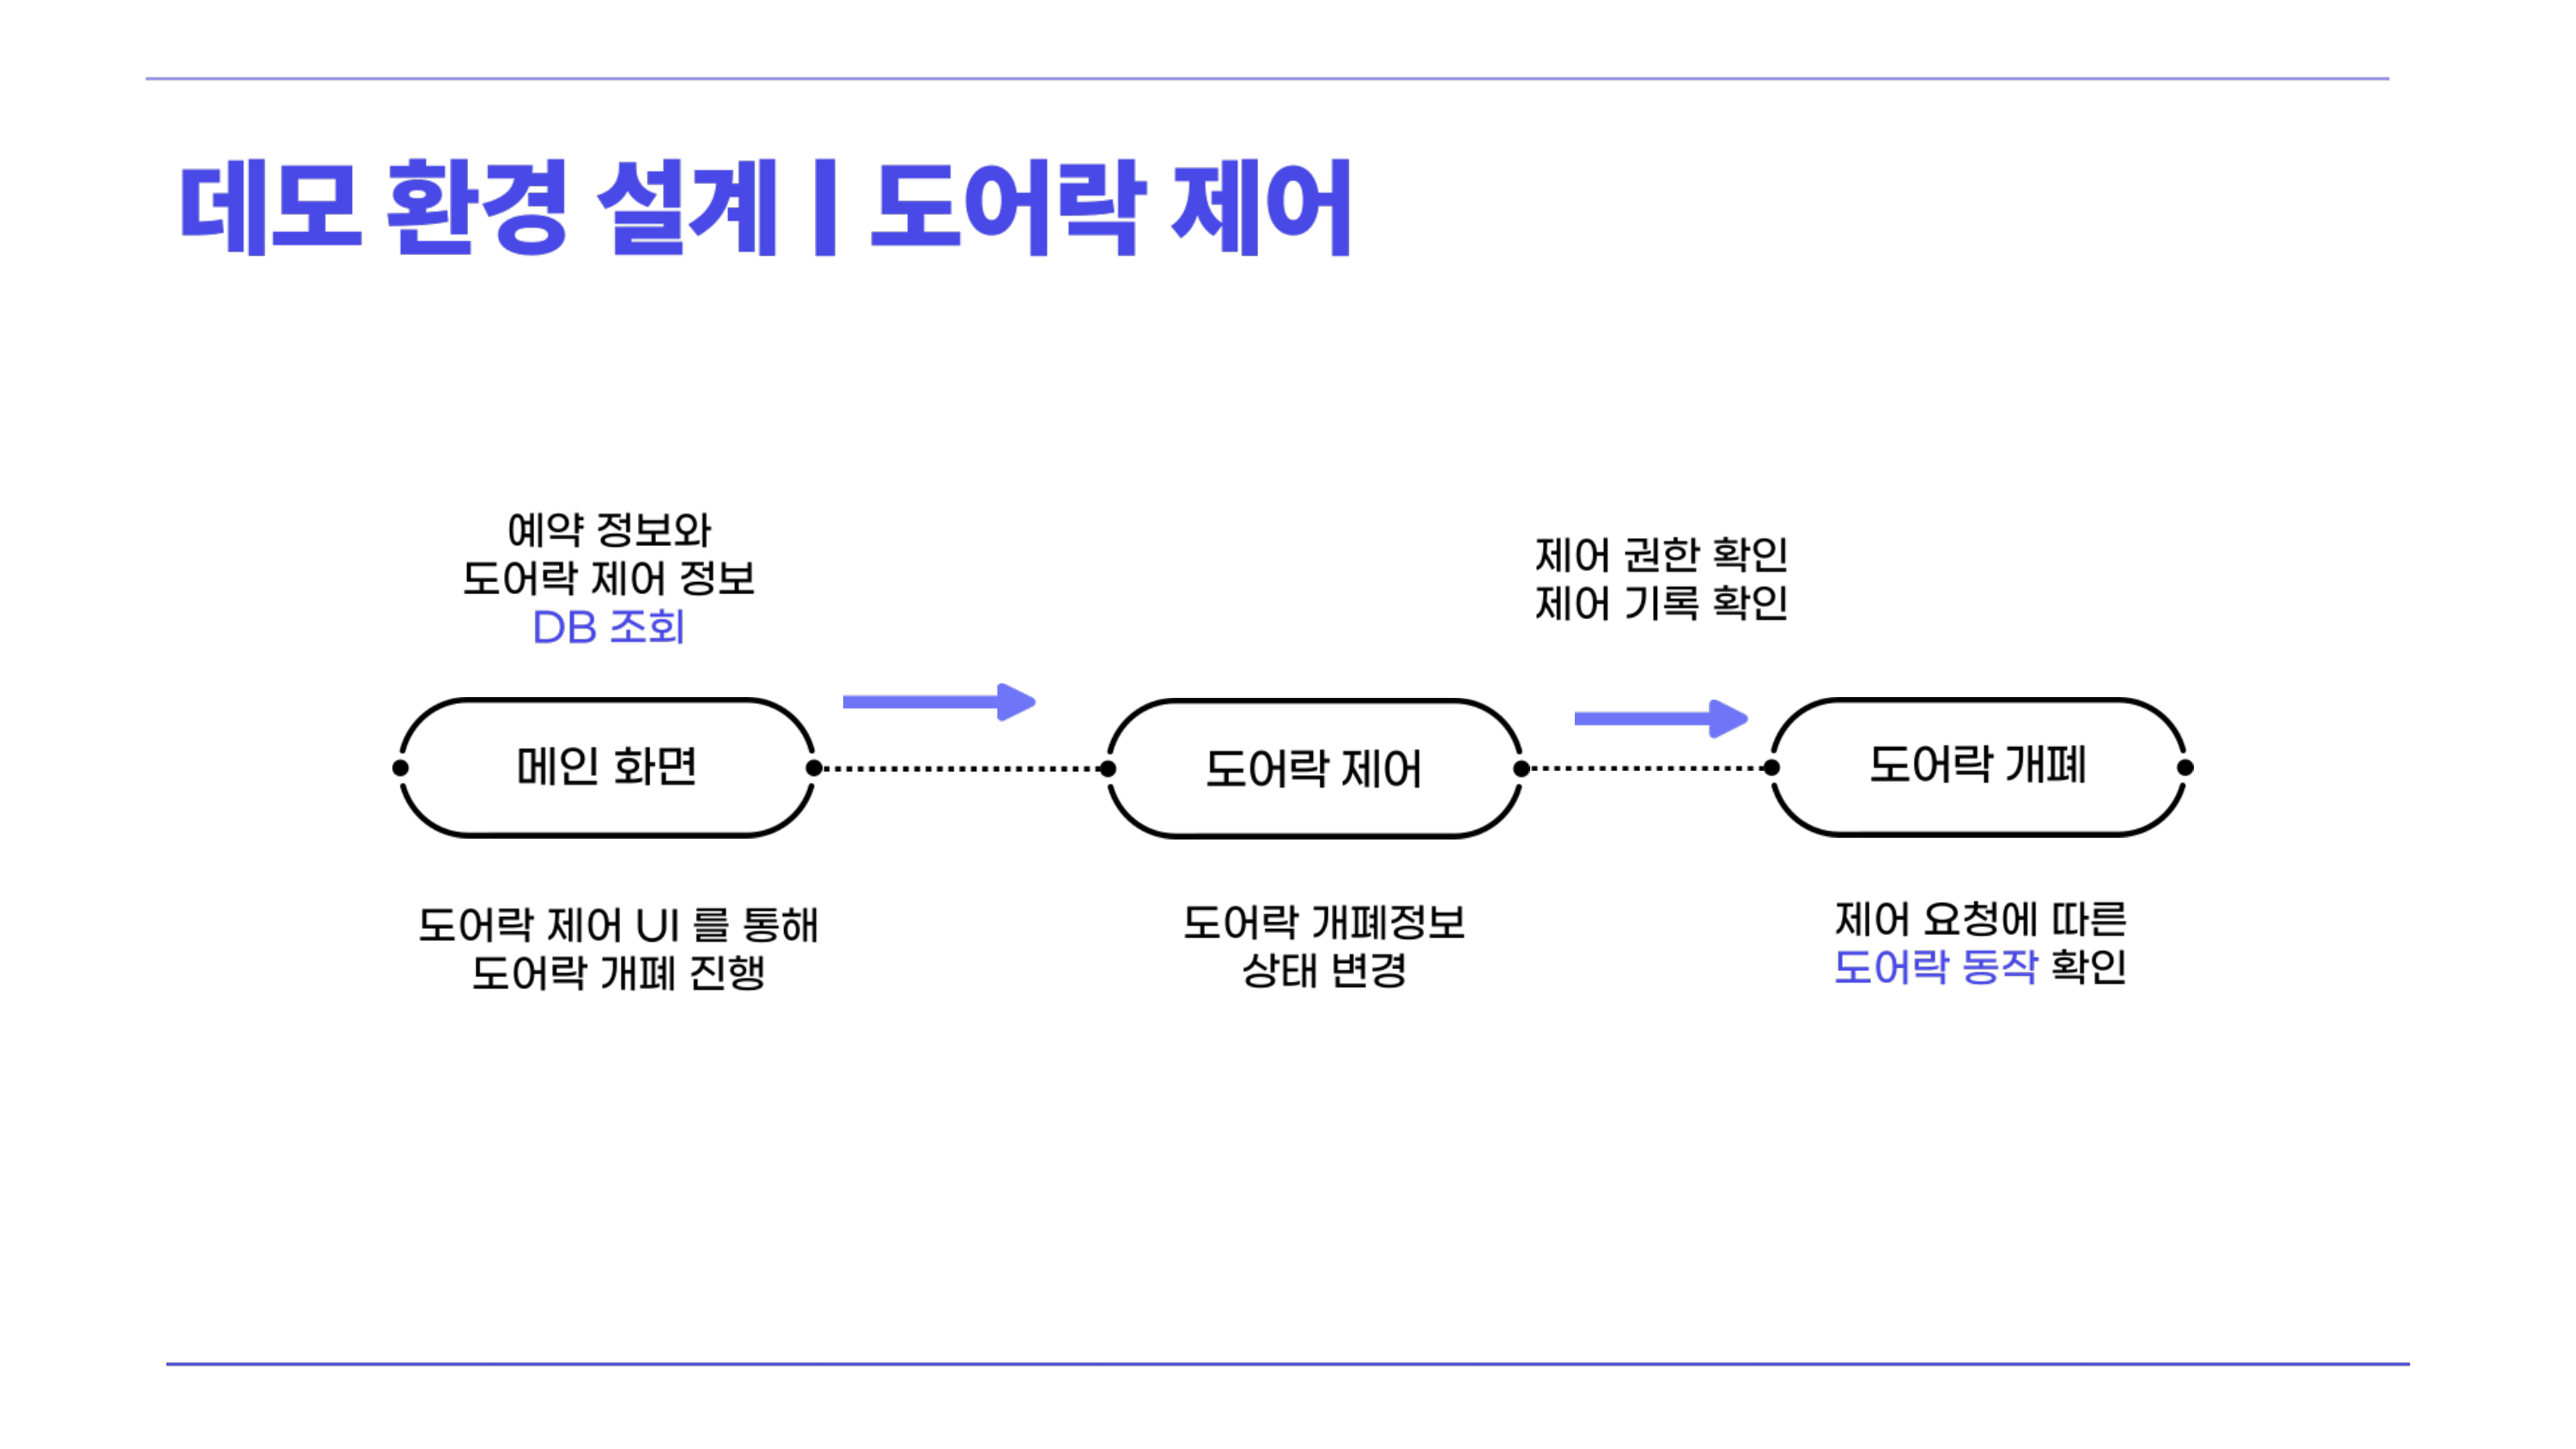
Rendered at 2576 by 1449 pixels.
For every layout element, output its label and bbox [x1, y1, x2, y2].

picture [323, 500, 771, 664]
text_box [166, 1358, 2410, 1370]
picture [1038, 893, 1480, 1008]
text_box [1575, 700, 1748, 739]
text_box [392, 697, 823, 839]
picture [1138, 737, 1439, 809]
picture [1801, 732, 2101, 805]
text_box [1100, 698, 1531, 840]
text_box [1529, 765, 1765, 772]
text_box [842, 683, 1036, 723]
picture [266, 734, 714, 807]
text_box [145, 72, 2390, 84]
picture [1376, 525, 1804, 640]
text_box [826, 765, 1101, 772]
picture [157, 117, 1408, 306]
picture [1695, 889, 2143, 1004]
text_box [1764, 696, 2195, 838]
picture [332, 895, 834, 1010]
